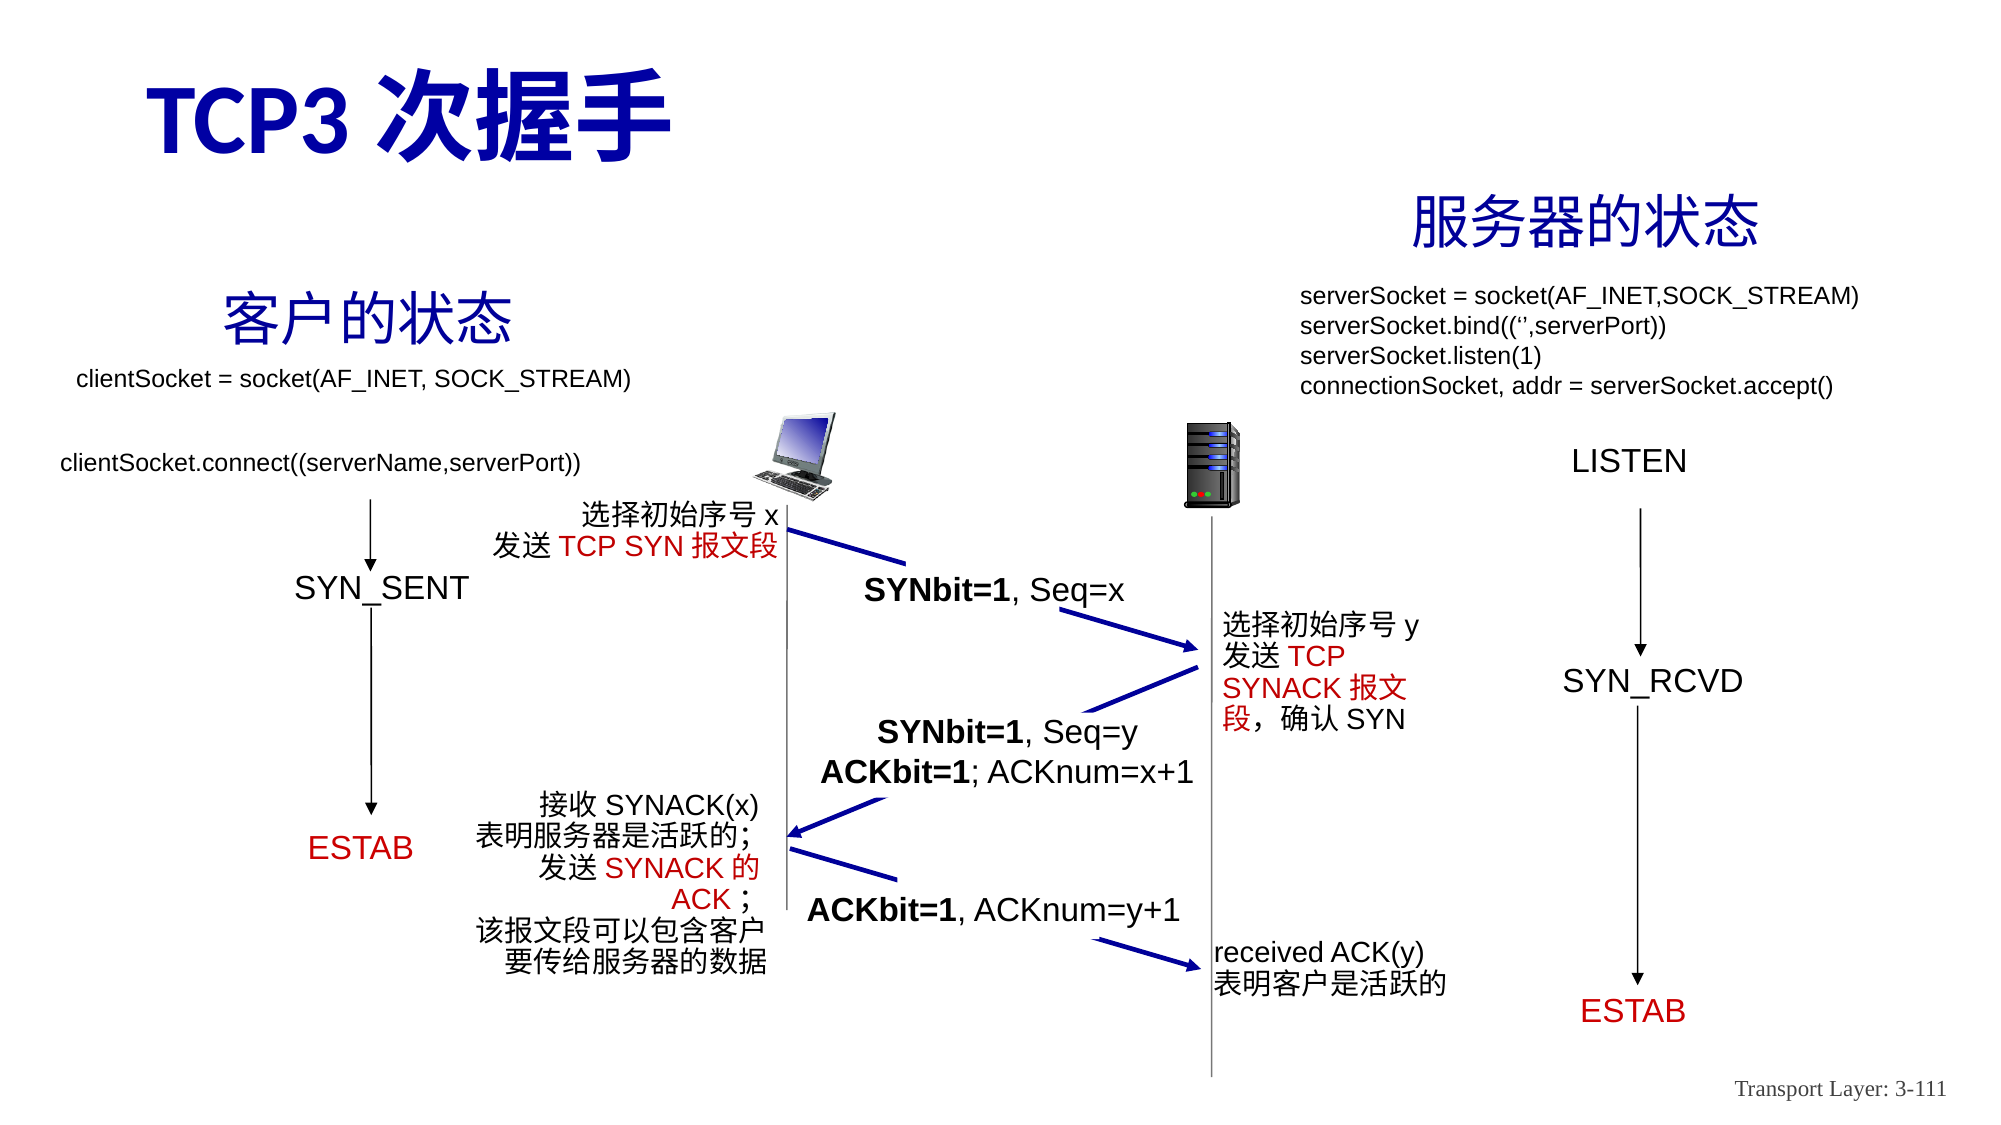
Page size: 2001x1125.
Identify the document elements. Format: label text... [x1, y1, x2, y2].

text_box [490, 493, 1199, 650]
title TCP3次握手 [131, 47, 2000, 195]
text_box serverSocket = socket(AF_INET,SOCK_STREAM) serverSocket.bind((‘’,serverPort)) serverSocket.listen(1) connectionSocket, addr = serverSocket.accept() [1285, 272, 1876, 442]
text_box 客户的状态 [207, 274, 529, 358]
text_box LISTEN [1556, 442, 1703, 487]
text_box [1556, 508, 1750, 707]
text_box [297, 607, 425, 874]
text_box clientSocket.connect((serverName,serverPort)) [45, 442, 732, 485]
text_box ESTAB [1565, 982, 1702, 1037]
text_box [786, 602, 1475, 837]
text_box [1184, 423, 1240, 508]
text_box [287, 499, 477, 615]
slide_number Transport Layer: 3- [1512, 1056, 1963, 1117]
text_box 服务器的状态 [1396, 177, 1776, 263]
text_box [1631, 707, 1644, 986]
text_box clientSocket = socket(AF_INET, SOCK_STREAM) [61, 358, 752, 400]
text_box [732, 408, 838, 508]
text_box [449, 783, 1464, 1009]
